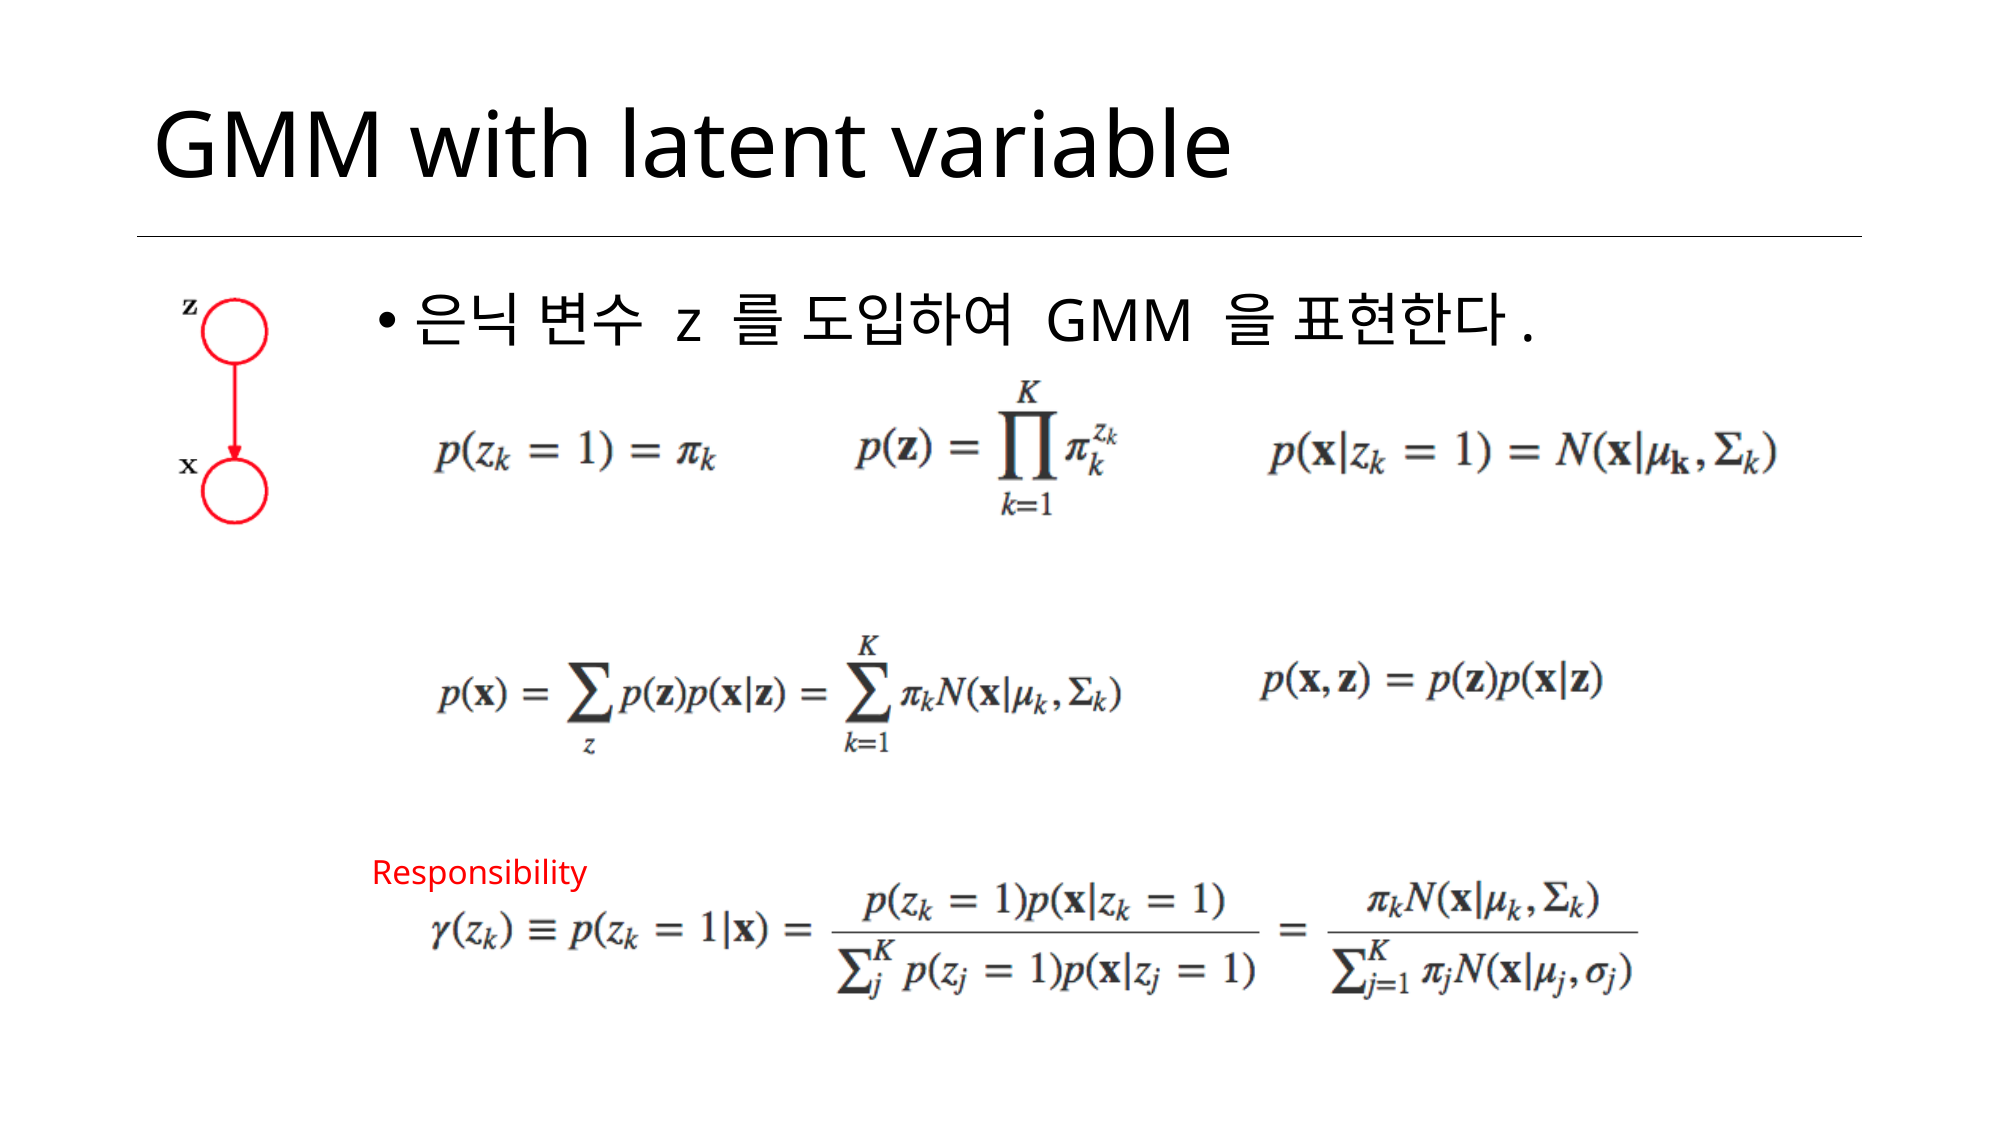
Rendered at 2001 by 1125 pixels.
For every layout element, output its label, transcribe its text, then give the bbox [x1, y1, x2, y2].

text_box Responsibility [356, 843, 603, 899]
picture [1255, 401, 1818, 510]
picture [409, 851, 1678, 1027]
picture [409, 403, 753, 507]
picture [409, 613, 1169, 793]
title GMM with latent variable [137, 59, 1863, 237]
picture [145, 264, 308, 544]
picture [1255, 645, 1614, 721]
picture [832, 348, 1176, 543]
list 은닉 변수 z 를 도입하여 GMM 을 표현한다. [362, 283, 1863, 1014]
